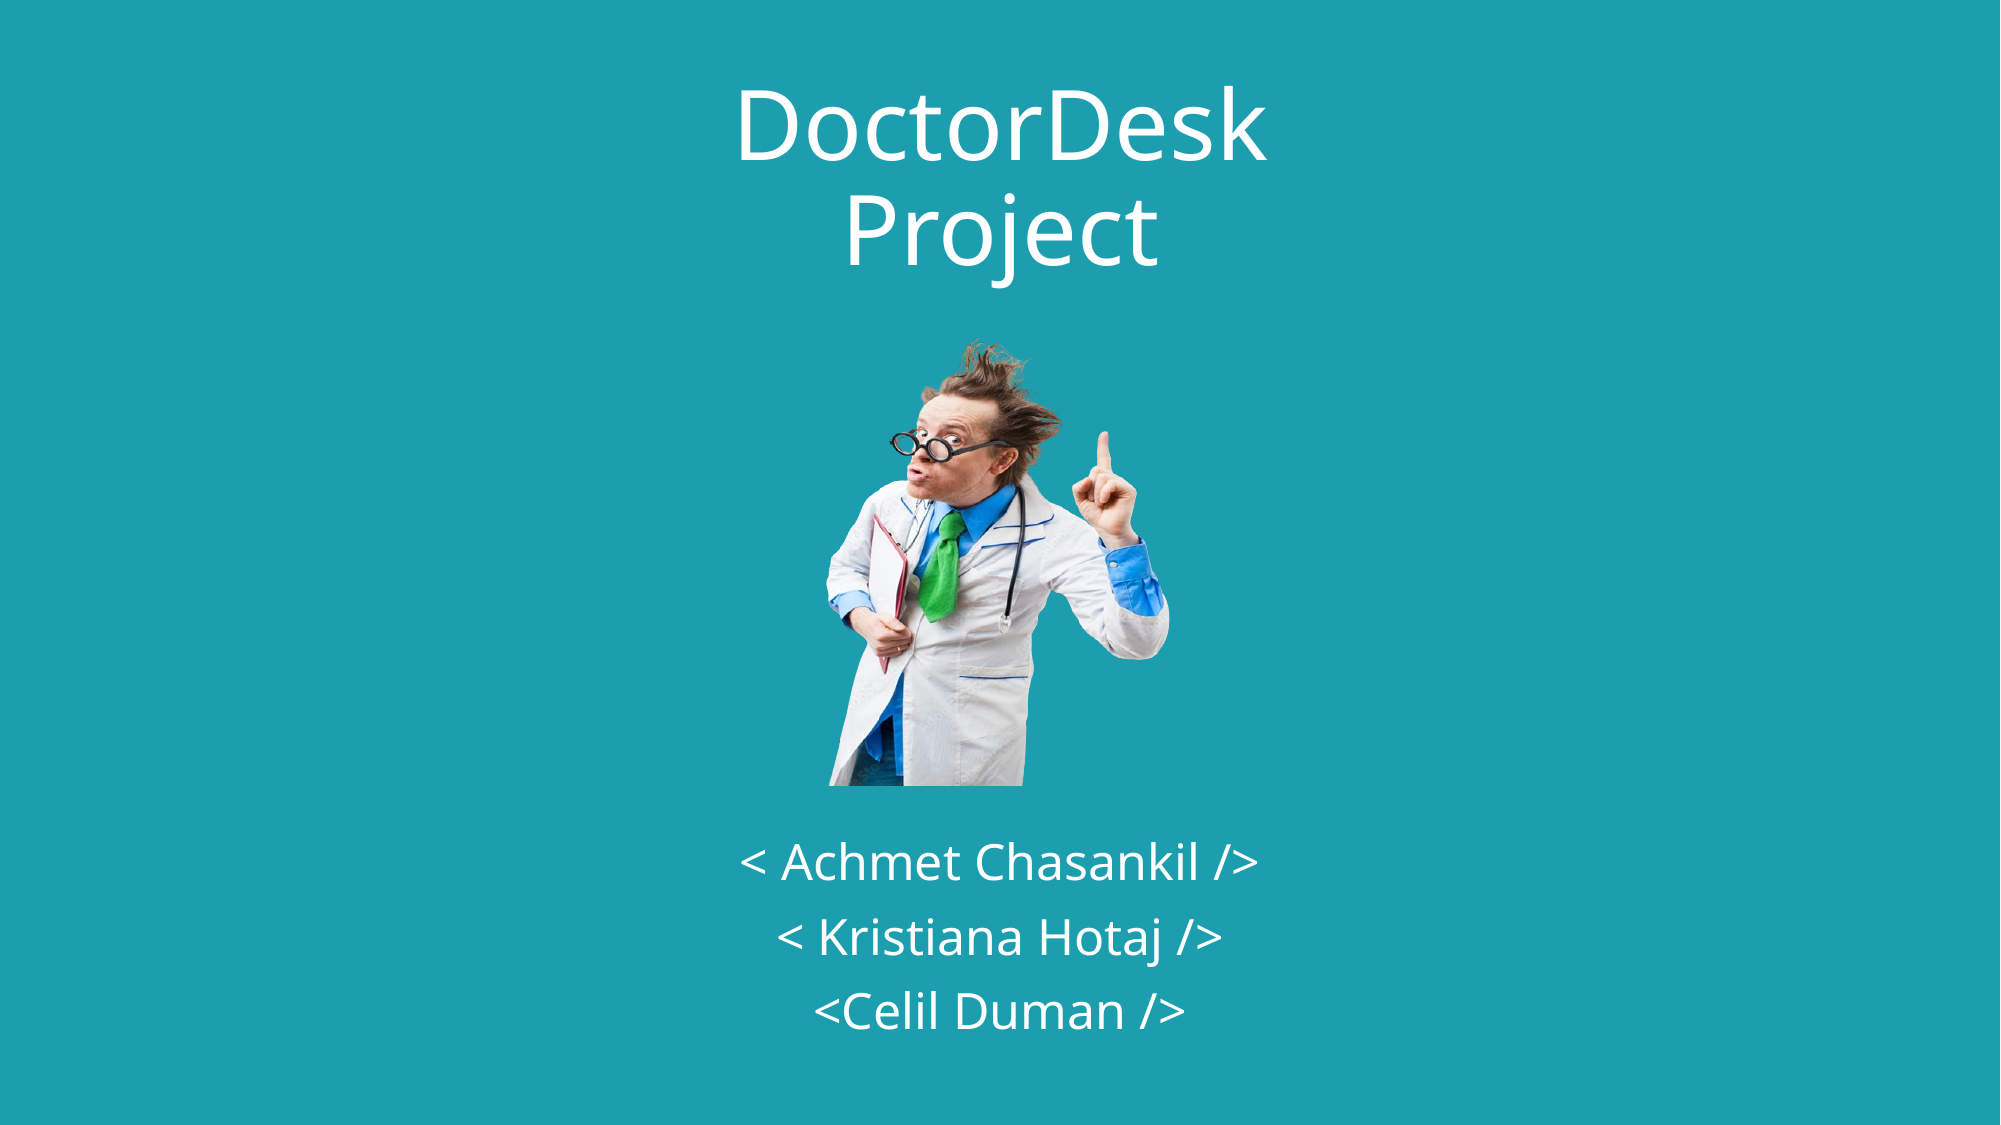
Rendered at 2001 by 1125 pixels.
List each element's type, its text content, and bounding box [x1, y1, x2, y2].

picture [800, 306, 1198, 786]
subtitle < Achmet Chasankil /> < Kristiana Hotaj /> <Celil Duman /> [250, 829, 1751, 1102]
title DoctorDesk Project [584, 66, 1416, 295]
